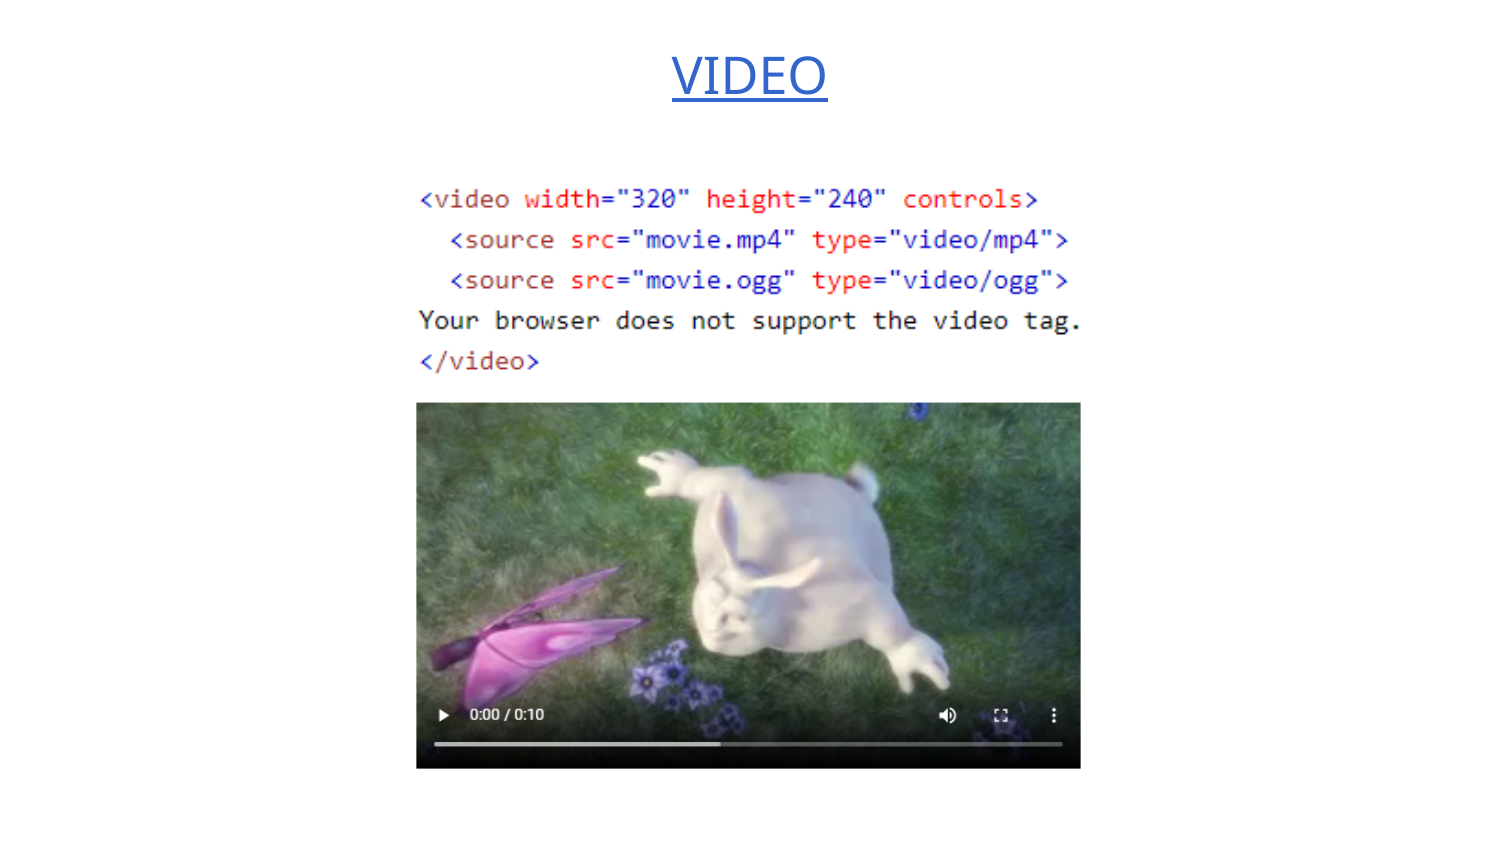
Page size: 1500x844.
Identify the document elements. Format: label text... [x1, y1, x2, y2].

picture [412, 396, 1085, 772]
title VIDEO [0, 37, 1500, 110]
picture [412, 184, 1088, 379]
